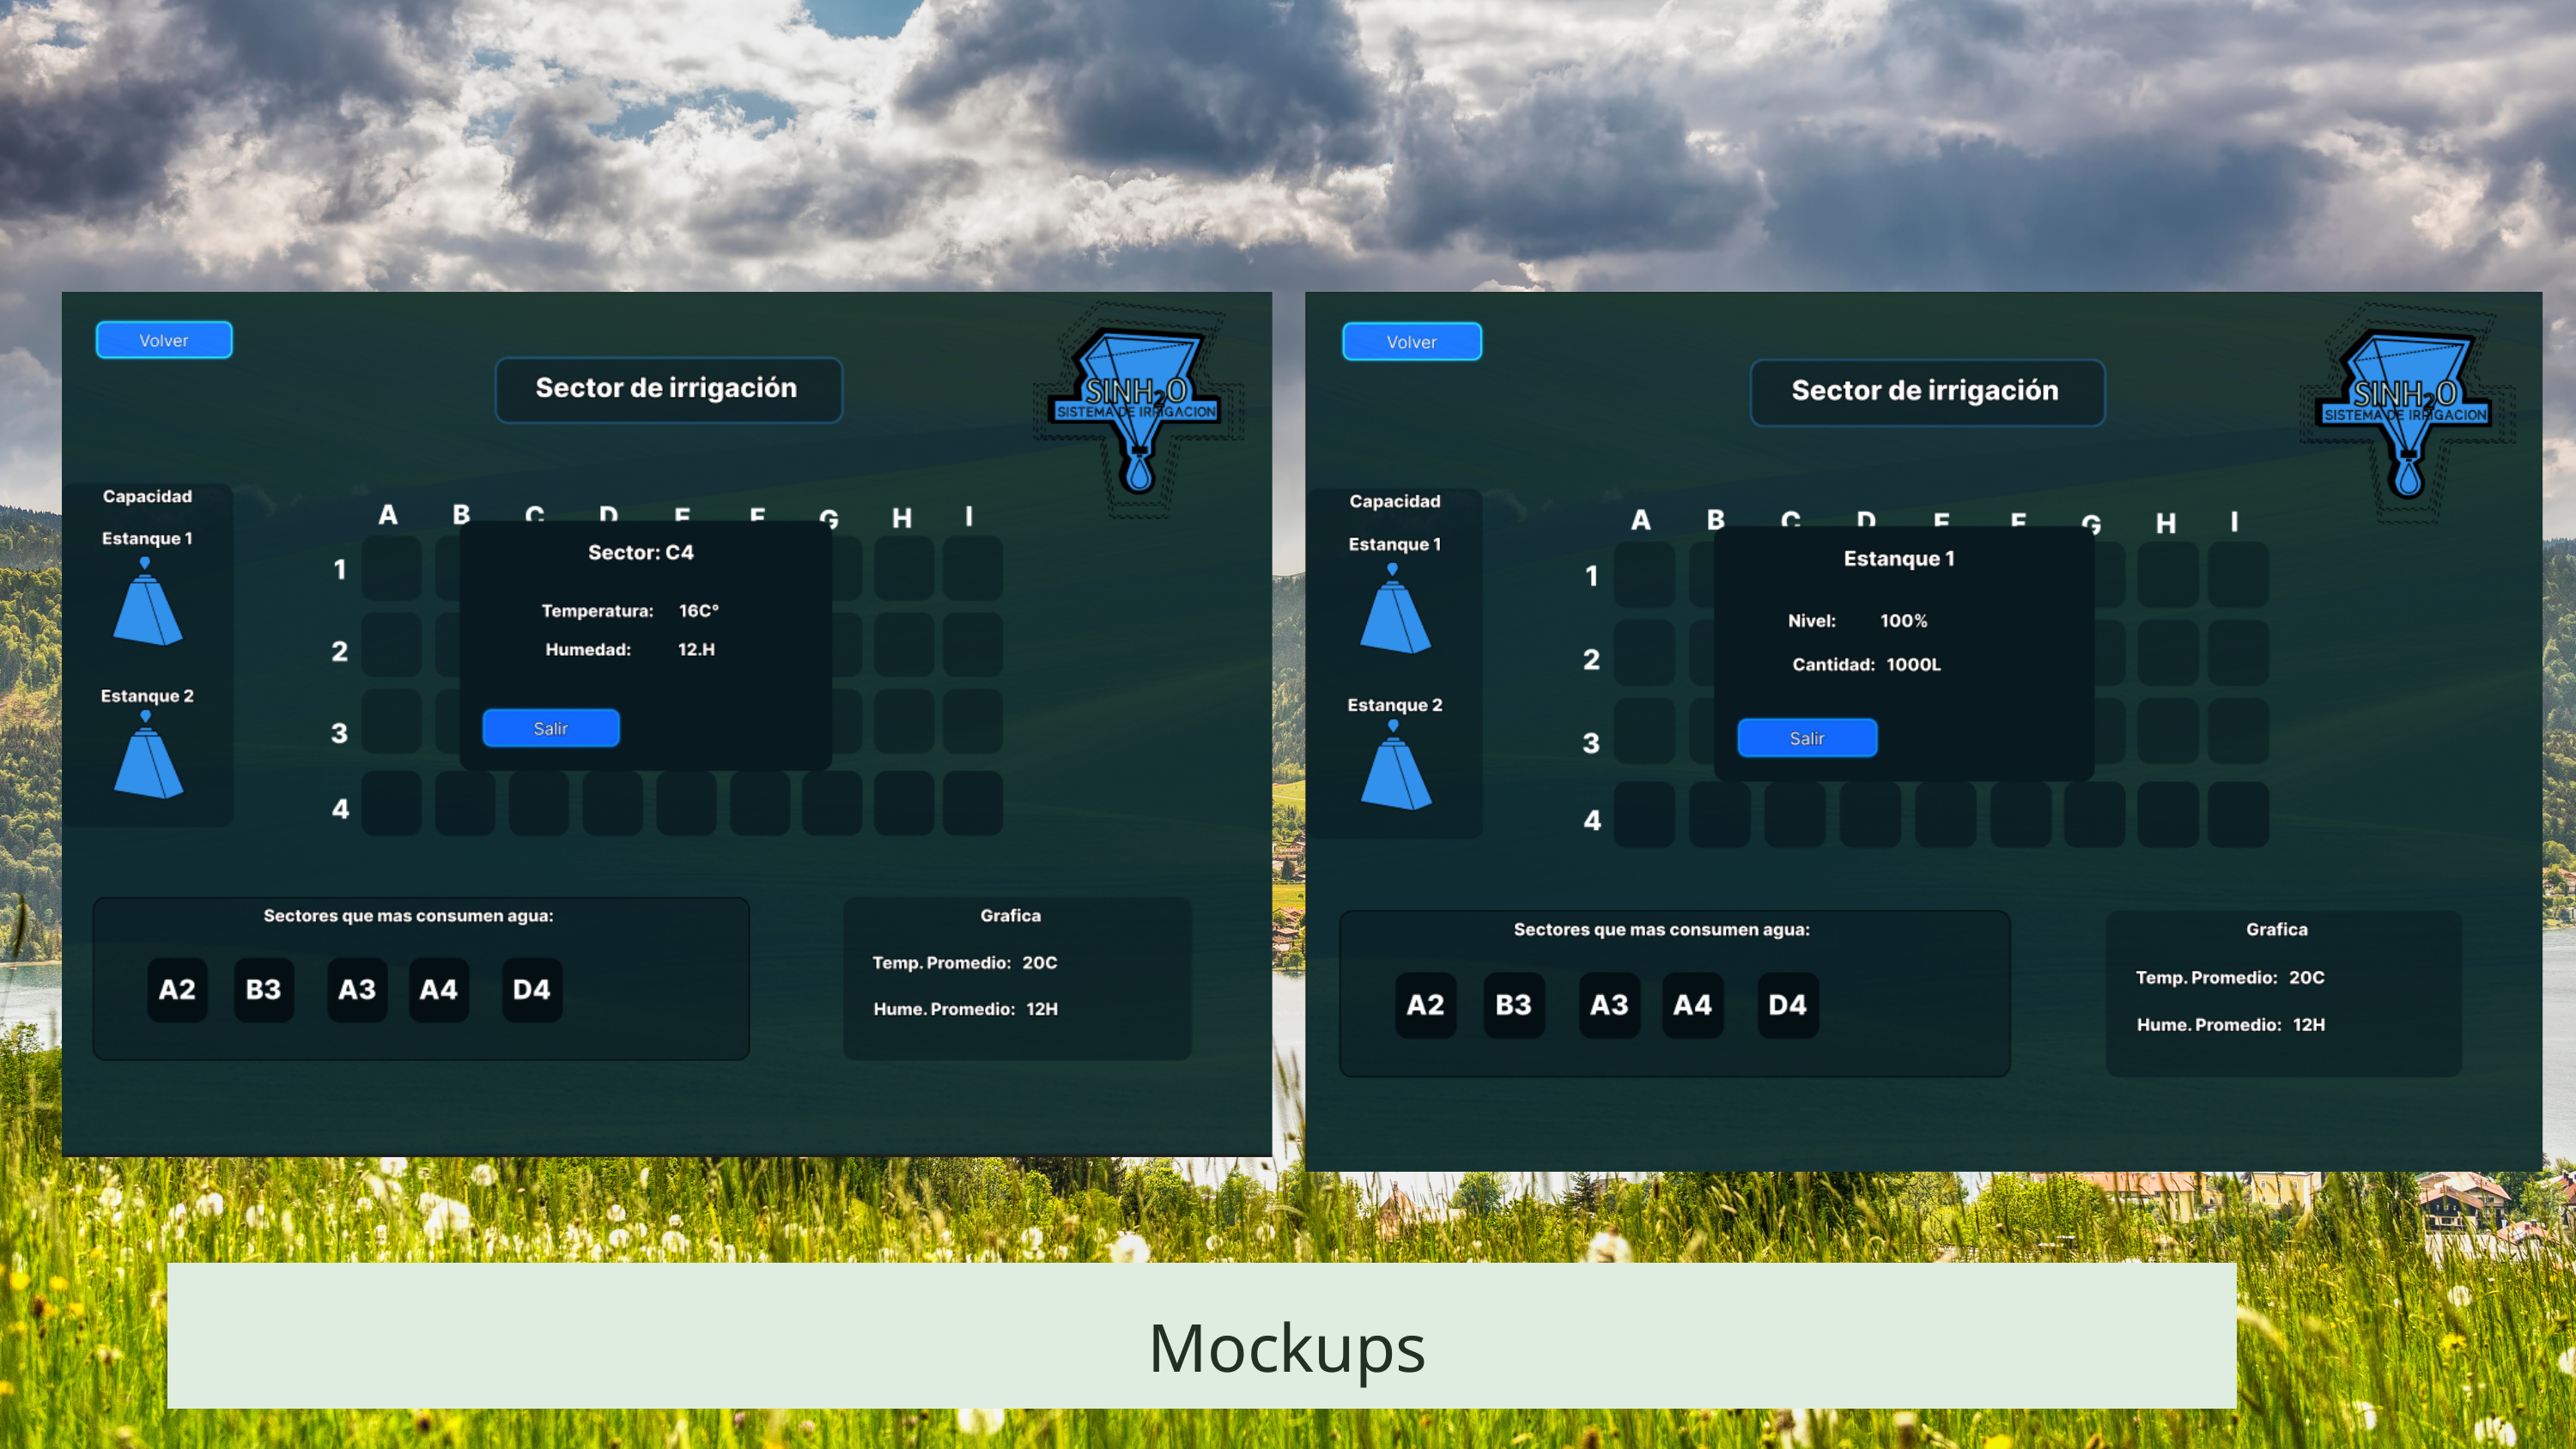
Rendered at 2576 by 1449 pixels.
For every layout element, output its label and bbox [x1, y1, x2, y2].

text_box [0, 0, 2576, 1449]
text_box [167, 1262, 2237, 1410]
